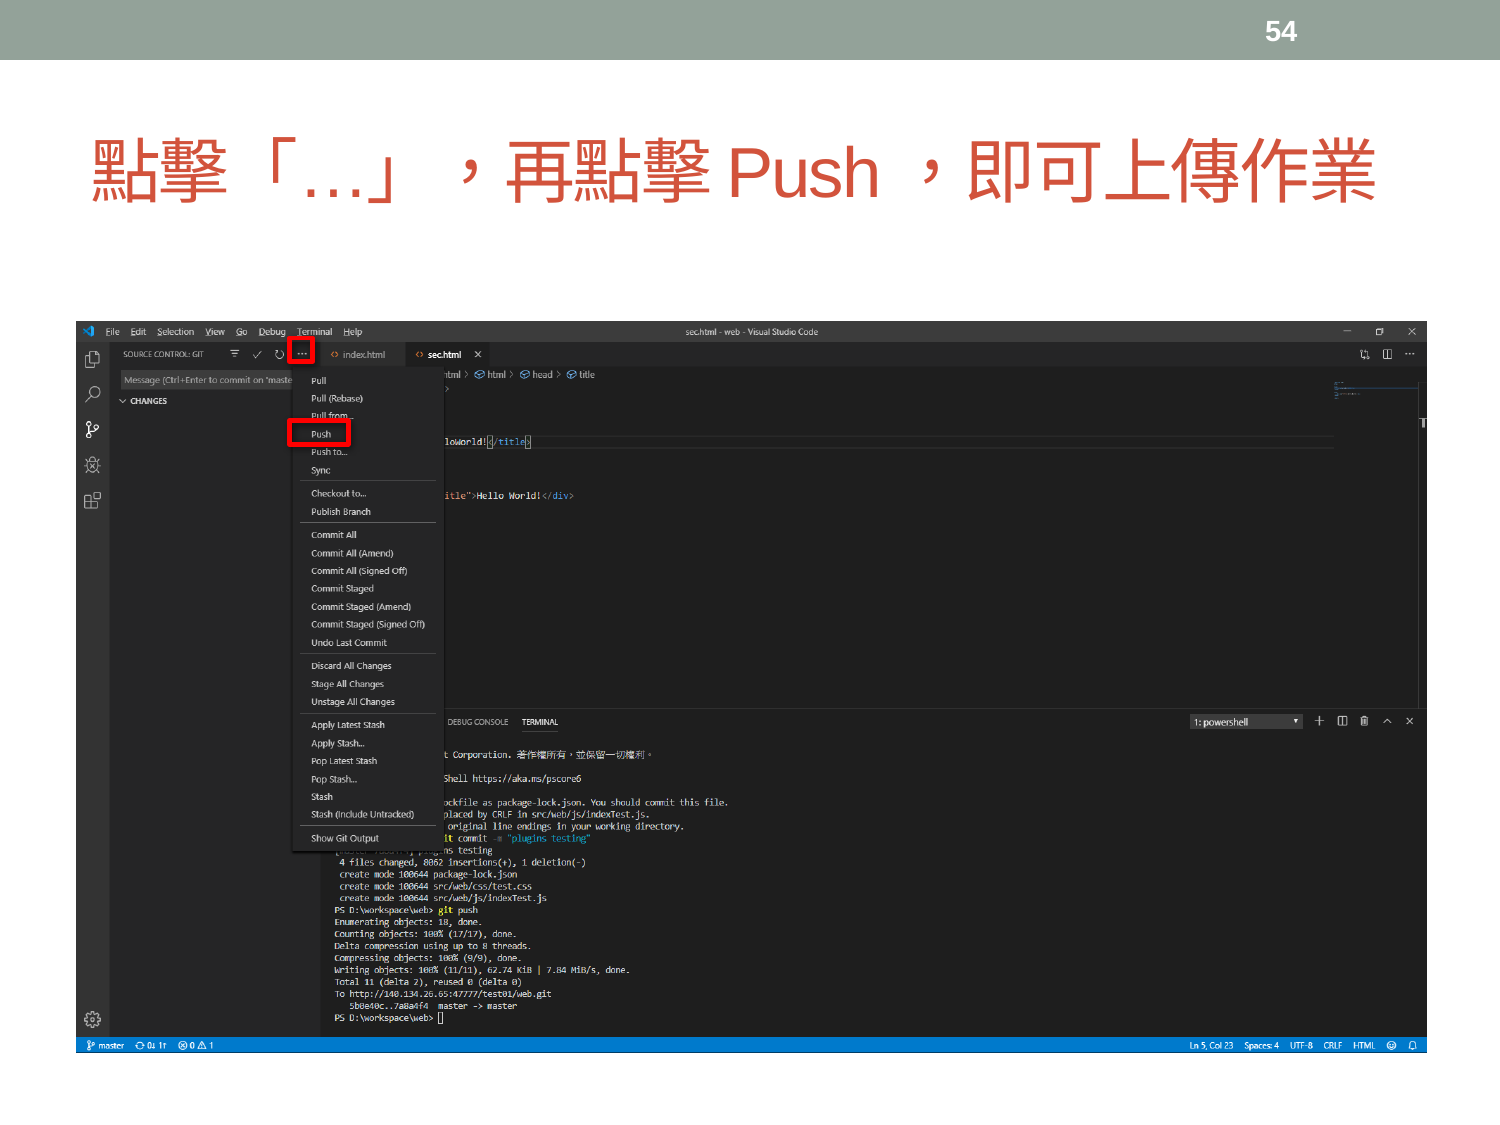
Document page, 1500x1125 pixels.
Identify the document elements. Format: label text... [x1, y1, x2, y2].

title 點擊「…」，再點擊Push，即可上傳作業 [75, 87, 1425, 250]
slide_number 54 [1250, 3, 1425, 57]
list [76, 320, 1427, 1053]
